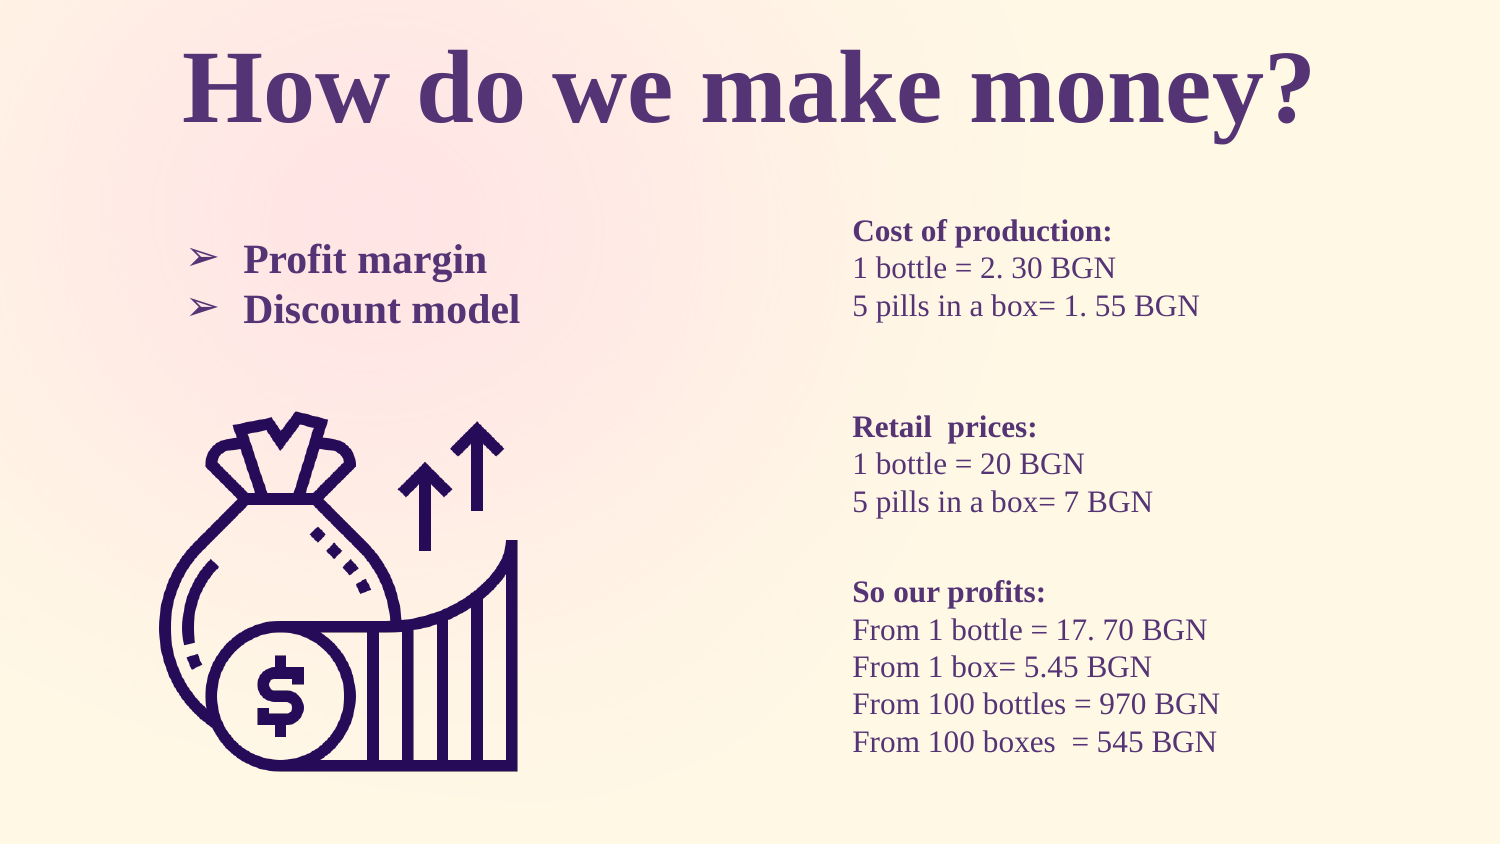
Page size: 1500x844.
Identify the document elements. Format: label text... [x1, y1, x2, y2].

list Cost of production: 1 bottle = 2. 30 BGN 5 pills in a box= 1. 55 BGN [837, 194, 1470, 370]
text_box So our profits: From 1 bottle = 17. 70 BGN From 1 box= 5.45 BGN From 100 bottles = 970 BGN From 100 boxes = 545 BGN [837, 556, 1237, 774]
picture [153, 406, 524, 777]
text_box Profit margin Discount model [153, 216, 735, 347]
text_box Retail prices: 1 bottle = 20 BGN 5 pills in a box= 7 BGN [837, 391, 1207, 534]
title How do we make money? [118, 41, 1382, 120]
